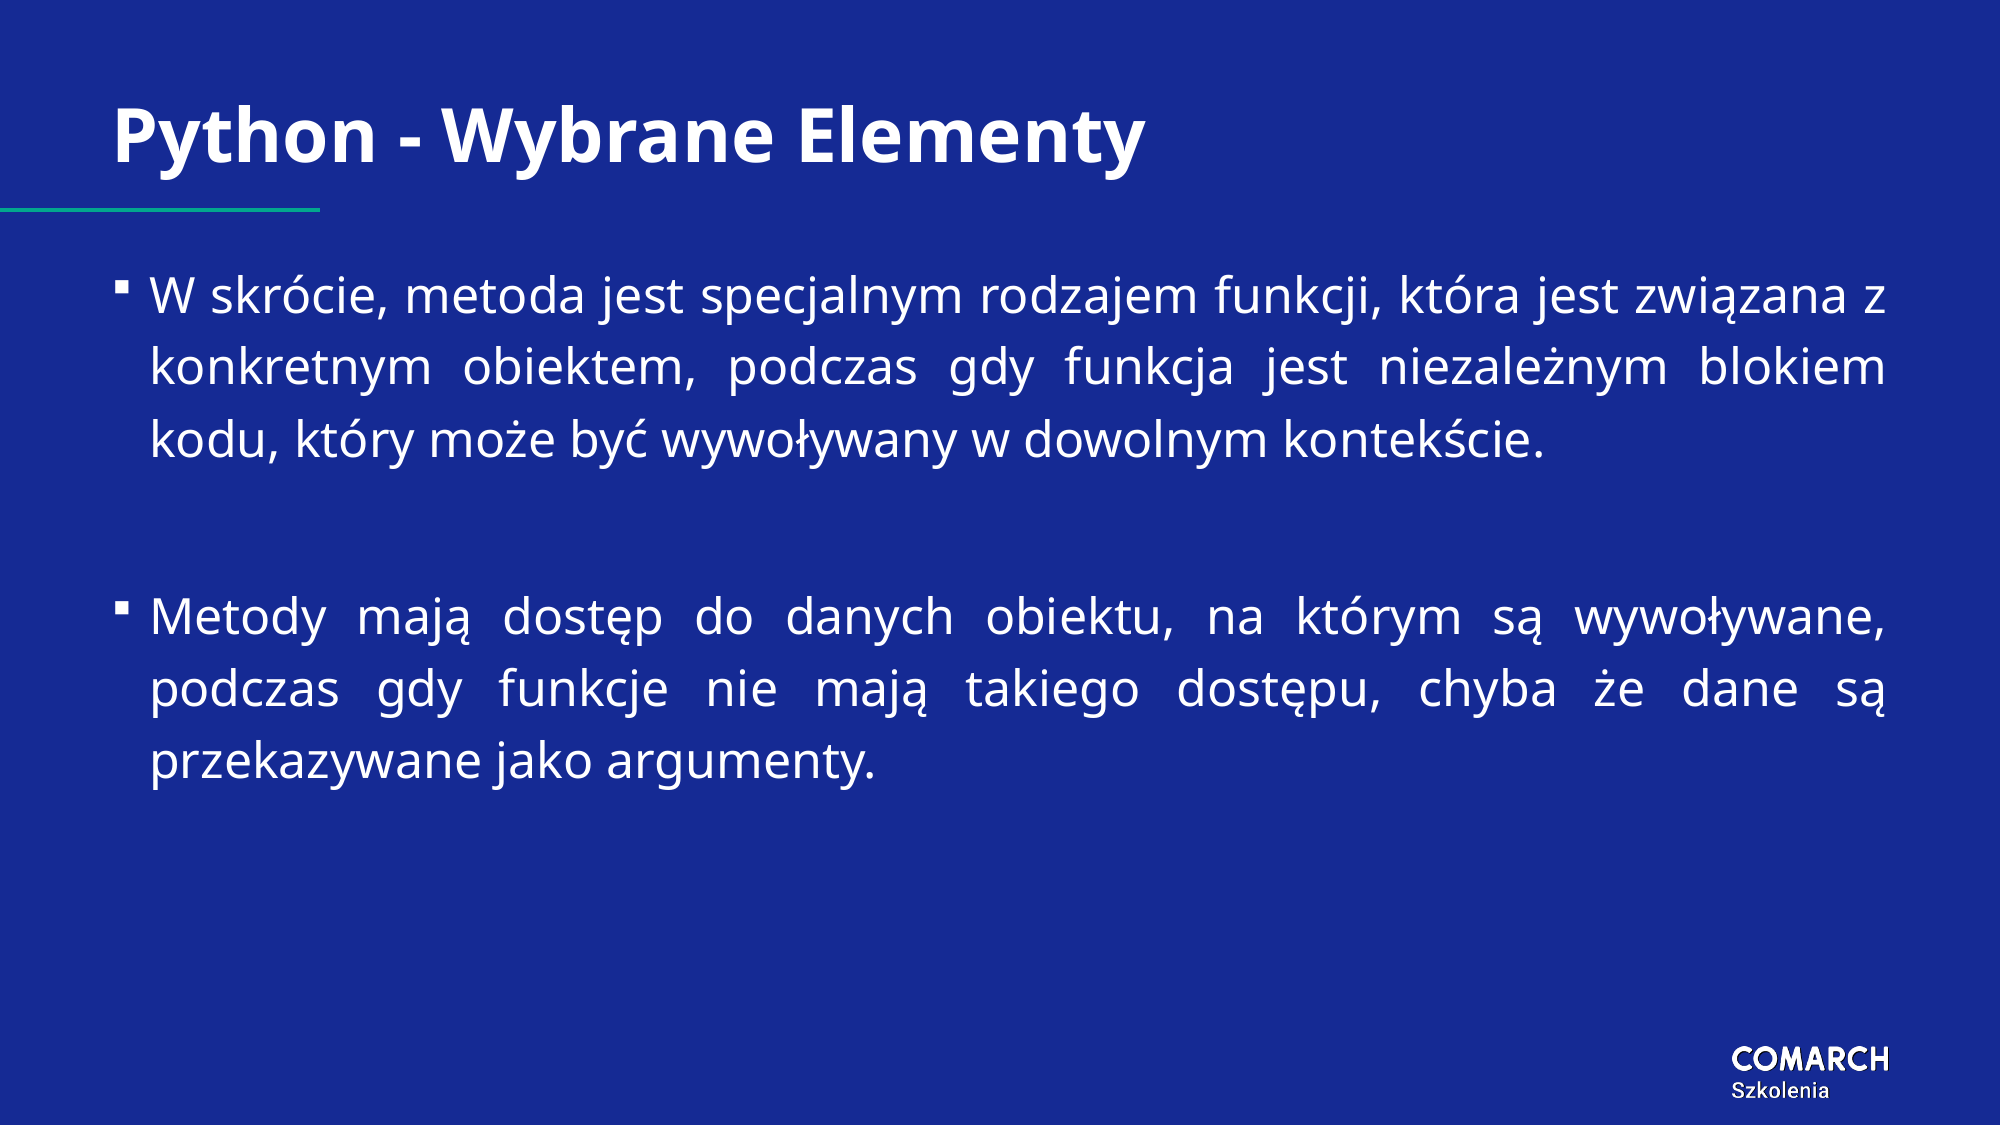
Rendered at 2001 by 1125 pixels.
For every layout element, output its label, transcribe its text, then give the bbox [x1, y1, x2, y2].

list W skrócie, metoda jest specjalnym rodzajem funkcji, która jest związana z konkretnym obiektem, podczas gdy funkcja jest niezależnym blokiem kodu, który może być wywoływany w dowolnym kontekście. Metody mają dostęp do danych obiektu, na którym są wywoływane, podczas gdy funkcje nie mają takiego dostępu, chyba że dane są przekazywane jako argumenty. [111, 243, 1889, 1000]
picture [1732, 1046, 1889, 1098]
title Python - Wybrane Elementy [111, 0, 1889, 185]
